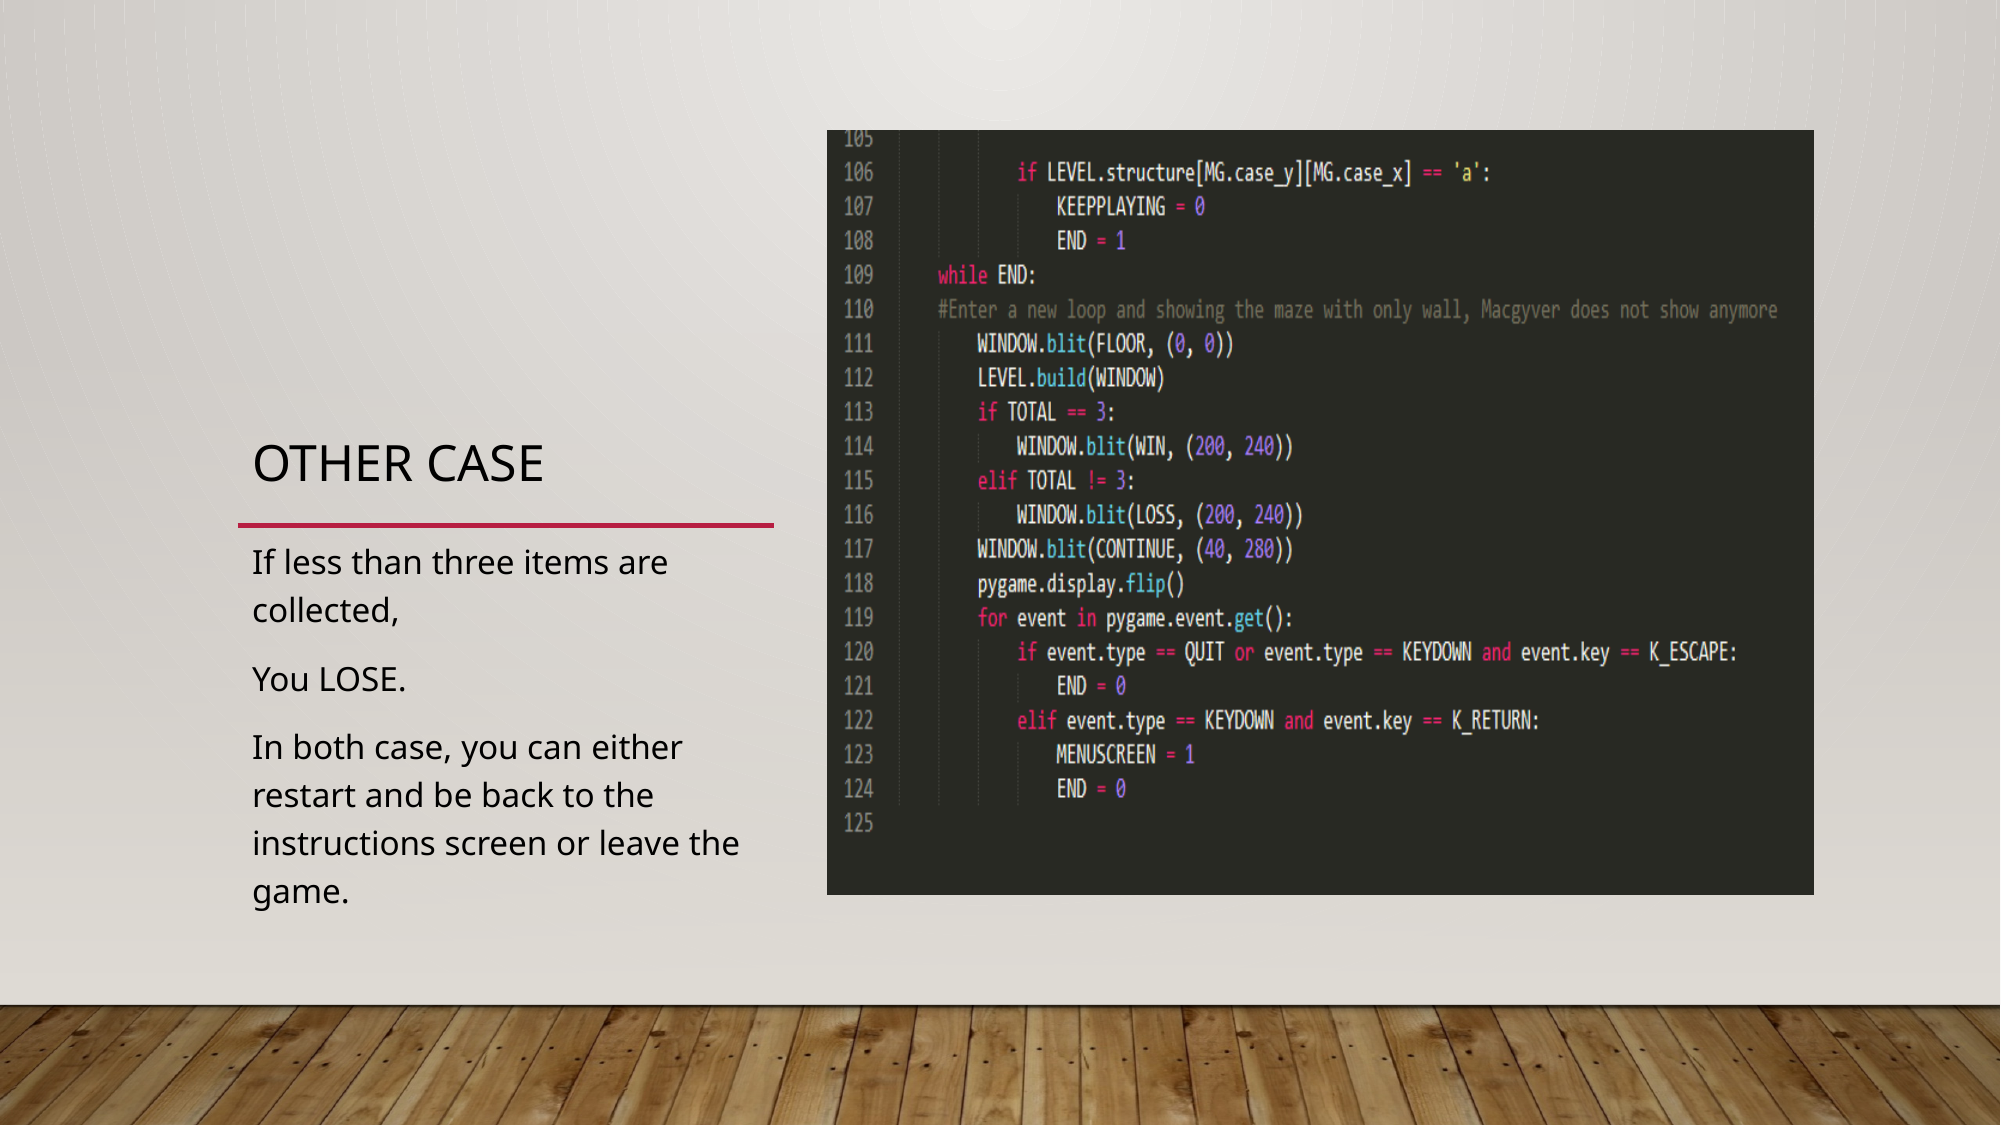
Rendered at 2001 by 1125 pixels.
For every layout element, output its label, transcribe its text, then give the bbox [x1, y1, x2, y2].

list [827, 130, 1814, 895]
picture [0, 1005, 2000, 1125]
list If less than three items are collected, You LOSE. In both case, you can either restart and be back to the instructions screen or leave the game. [236, 525, 775, 895]
title Other case [236, 131, 774, 500]
